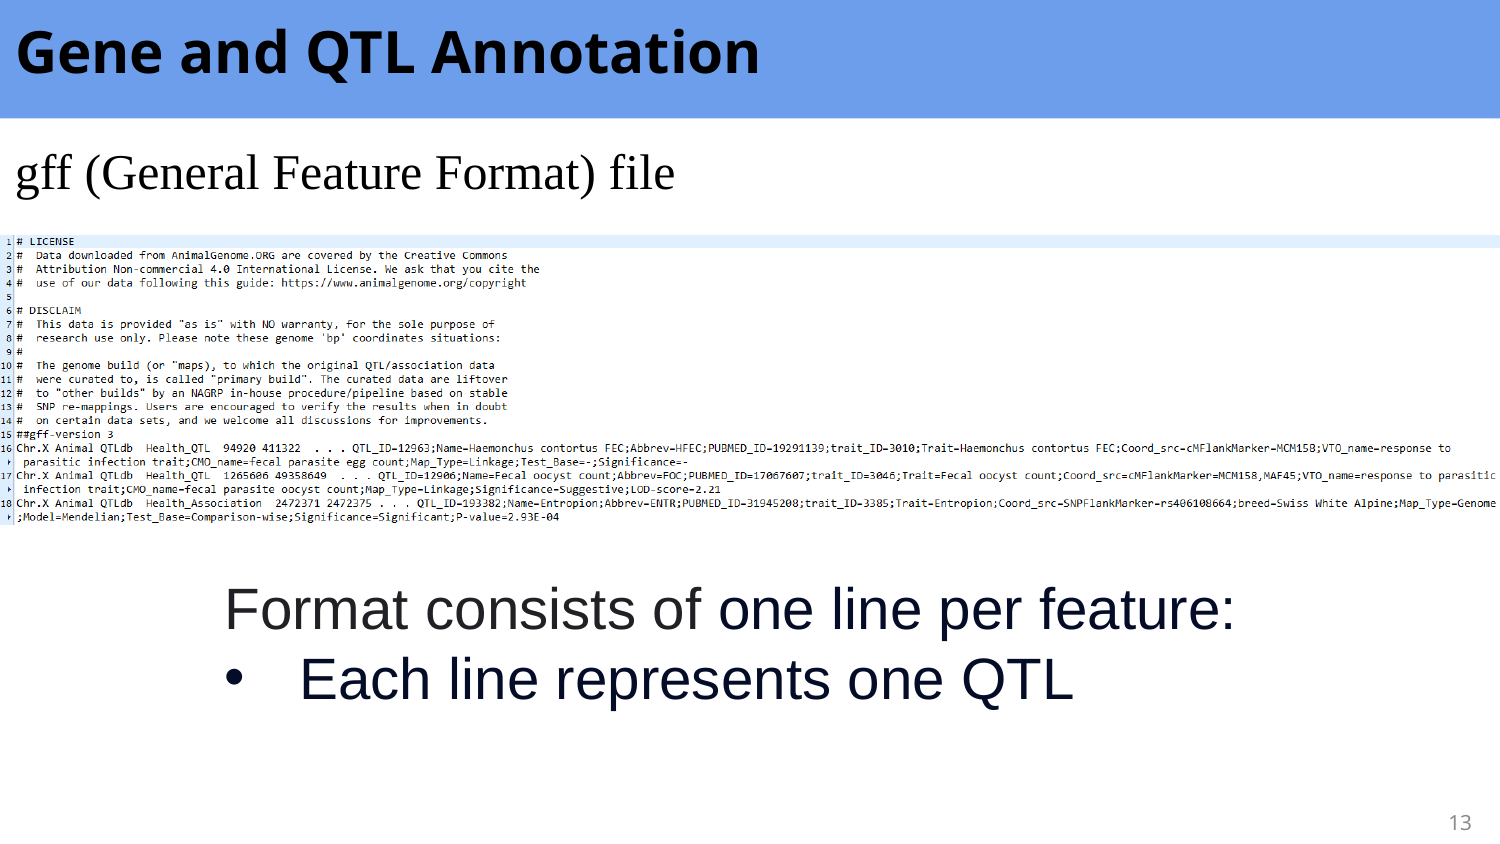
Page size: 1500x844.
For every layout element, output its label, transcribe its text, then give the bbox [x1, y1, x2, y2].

picture [0, 235, 1500, 526]
text_box Gene and QTL Annotation [0, 0, 1500, 119]
slide_number 13 [1374, 803, 1487, 844]
text_box Format consists of one line per feature: Each line represents one QTL [209, 564, 1291, 719]
text_box gff (General Feature Format) file [0, 132, 727, 208]
